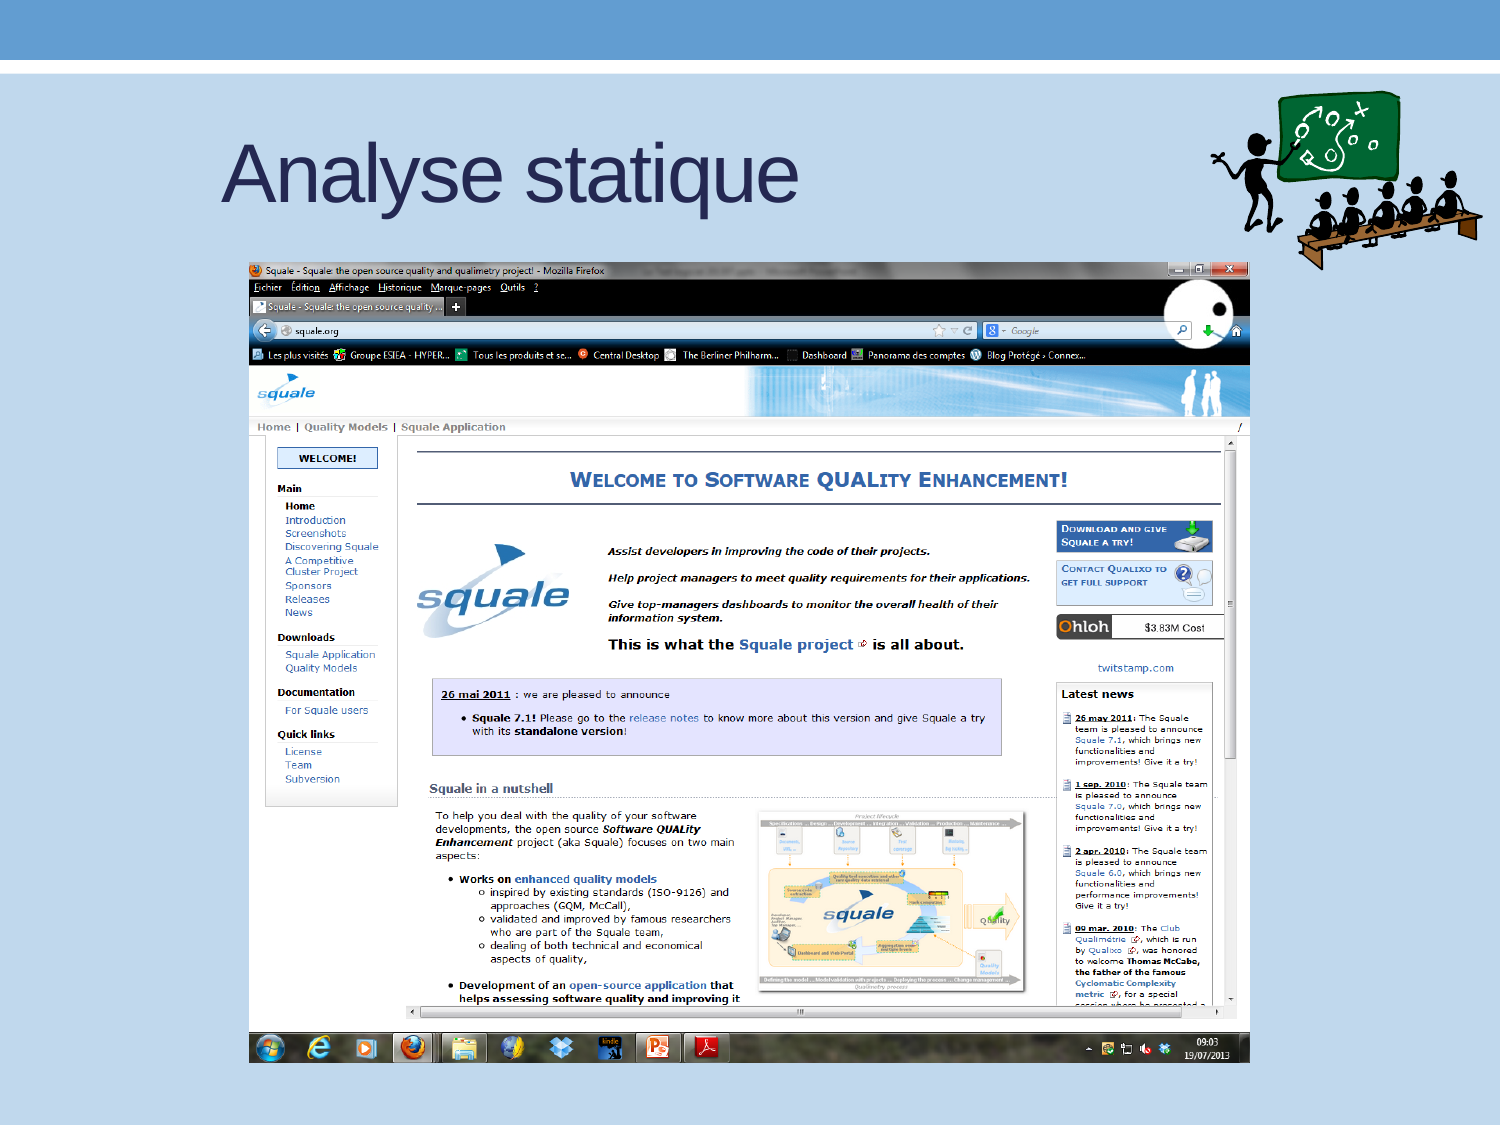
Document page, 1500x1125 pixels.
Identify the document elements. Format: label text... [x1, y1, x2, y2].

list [249, 262, 1251, 1063]
picture [1210, 90, 1484, 271]
title Analyse statique [206, 87, 1213, 250]
